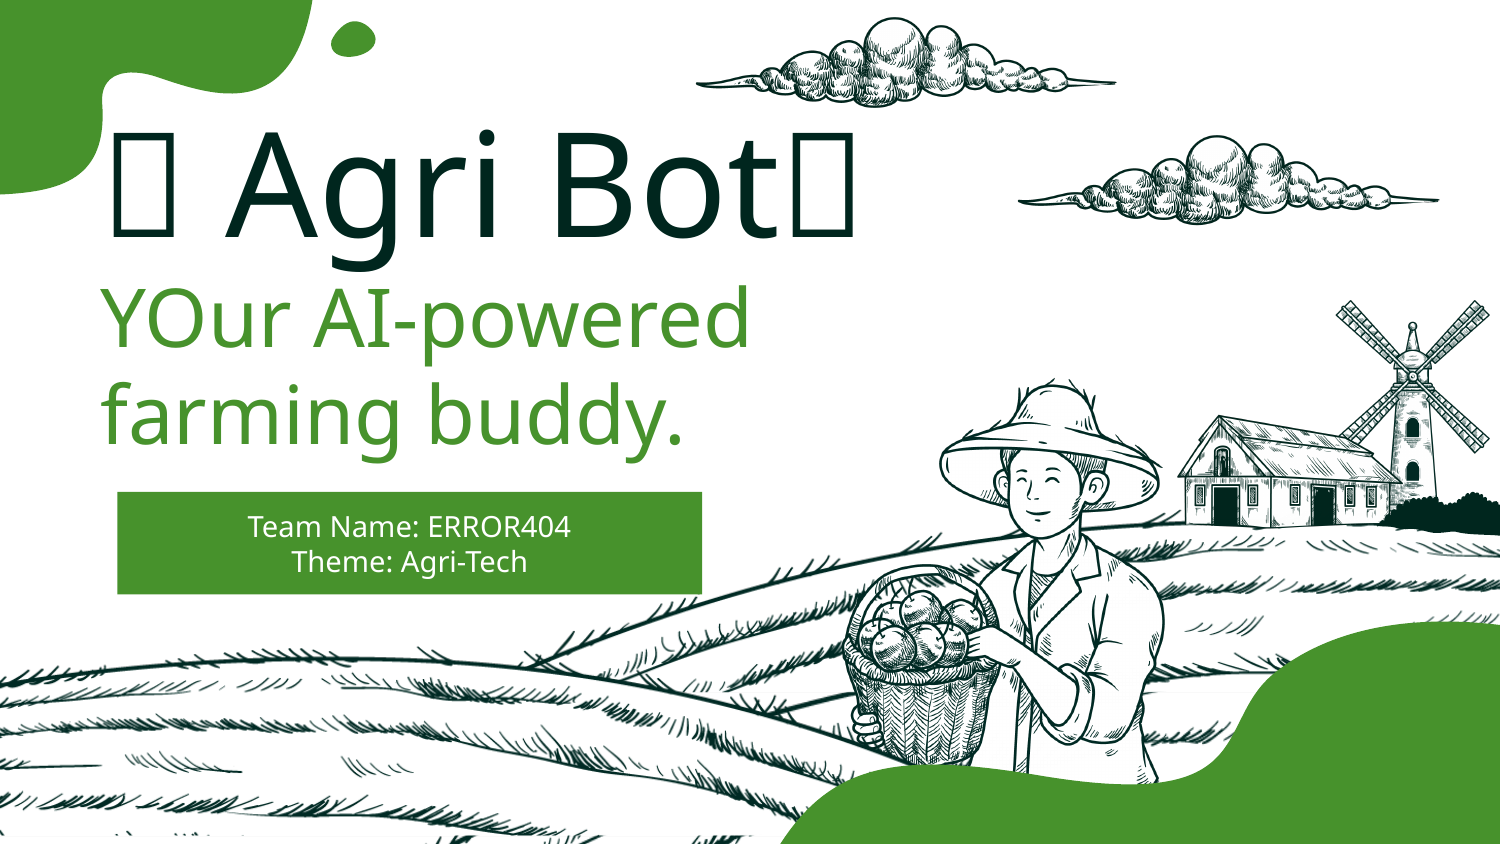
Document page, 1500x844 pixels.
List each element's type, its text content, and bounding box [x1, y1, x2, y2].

picture [693, 10, 1119, 114]
title 🌾 Agri Bot🌾 YOur AI-powered farming buddy. [85, 139, 998, 477]
picture [0, 295, 1500, 844]
picture [1015, 128, 1442, 232]
subtitle Team Name: ERROR404 Theme: Agri-Tech [117, 491, 437, 595]
